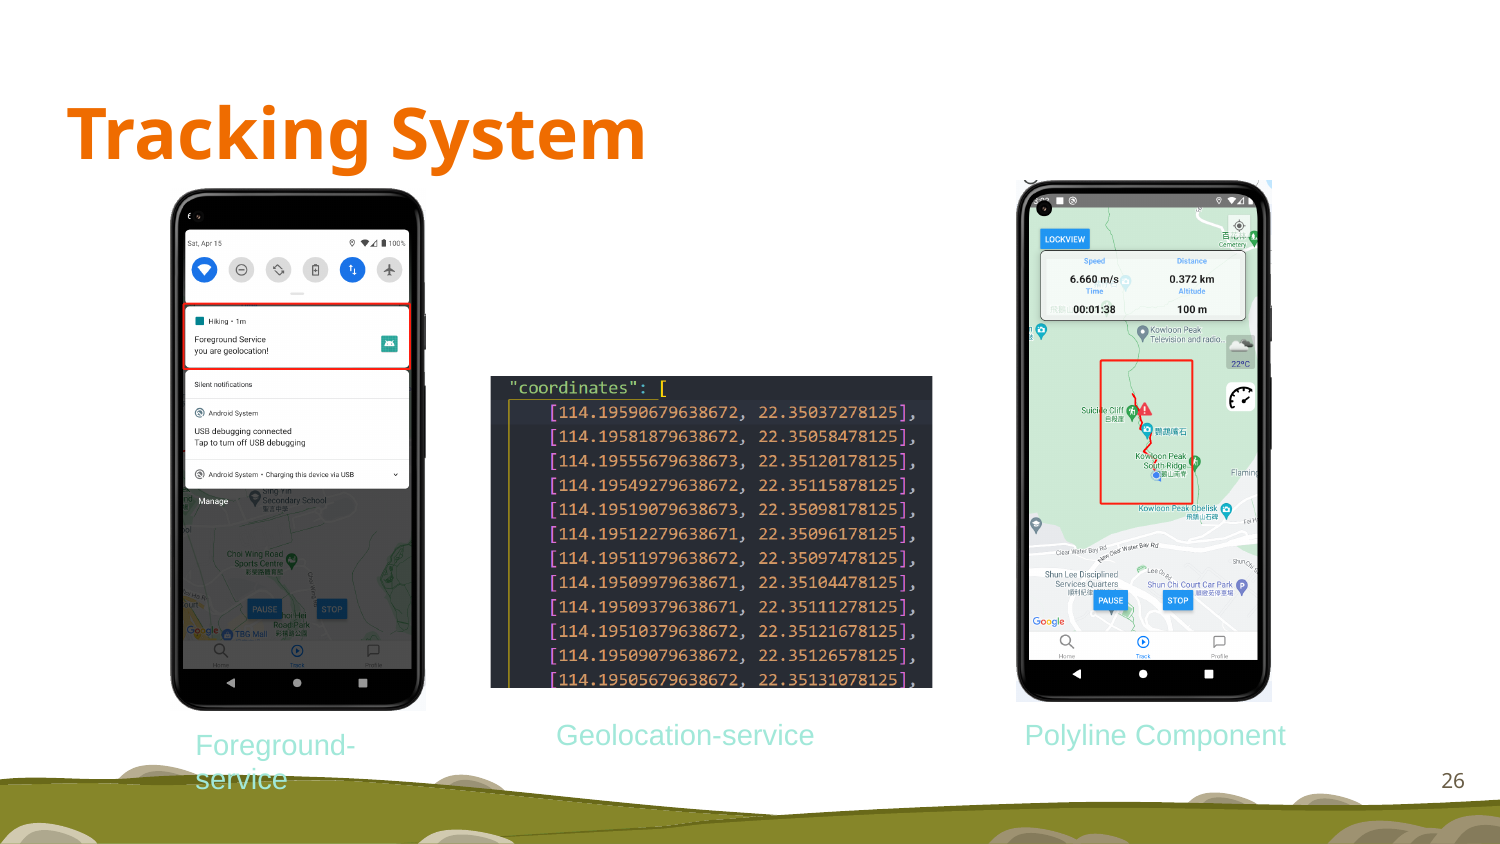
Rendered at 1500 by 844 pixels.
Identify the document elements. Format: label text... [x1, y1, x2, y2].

title Tracking System [51, 72, 1449, 189]
text_box Geolocation-service [541, 701, 939, 767]
picture [170, 188, 426, 712]
slide_number 26 [1389, 749, 1480, 815]
picture [1016, 180, 1272, 702]
text_box Polyline Component [1009, 701, 1350, 767]
picture [490, 376, 933, 688]
text_box Foreground-service [180, 710, 464, 811]
